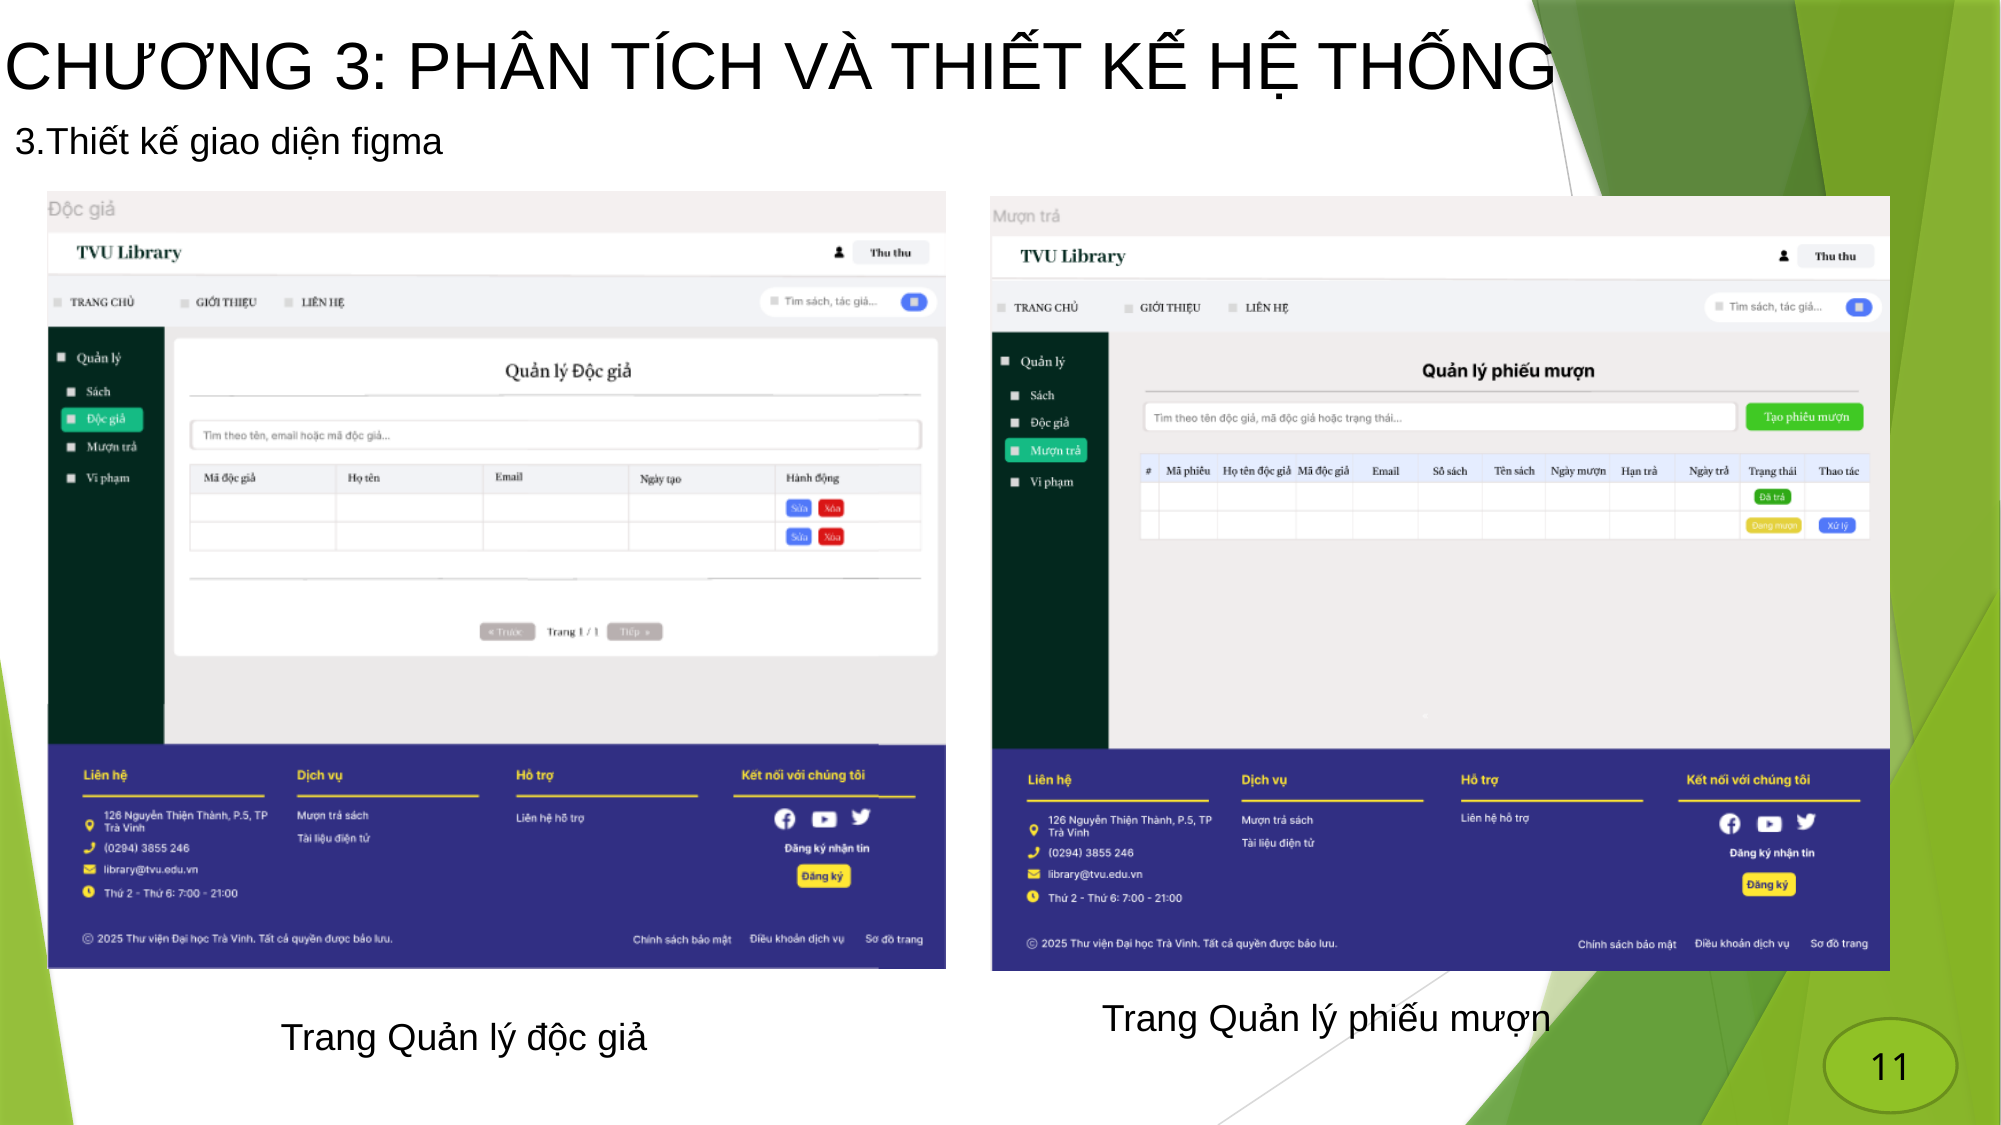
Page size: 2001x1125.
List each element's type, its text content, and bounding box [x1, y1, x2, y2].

text_box CHƯƠNG 3: PHÂN TÍCH VÀ THIẾT KẾ HỆ THỐNG [0, 15, 1613, 111]
text_box 11 [1843, 1035, 1938, 1096]
picture [990, 196, 1891, 972]
text_box 3.Thiết kế giao diện figma [0, 109, 705, 170]
text_box Trang Quản lý phiếu mượn [1087, 986, 1584, 1047]
text_box [1822, 1016, 1959, 1115]
text_box Trang Quản lý độc giả [265, 1005, 728, 1066]
picture [47, 191, 947, 970]
